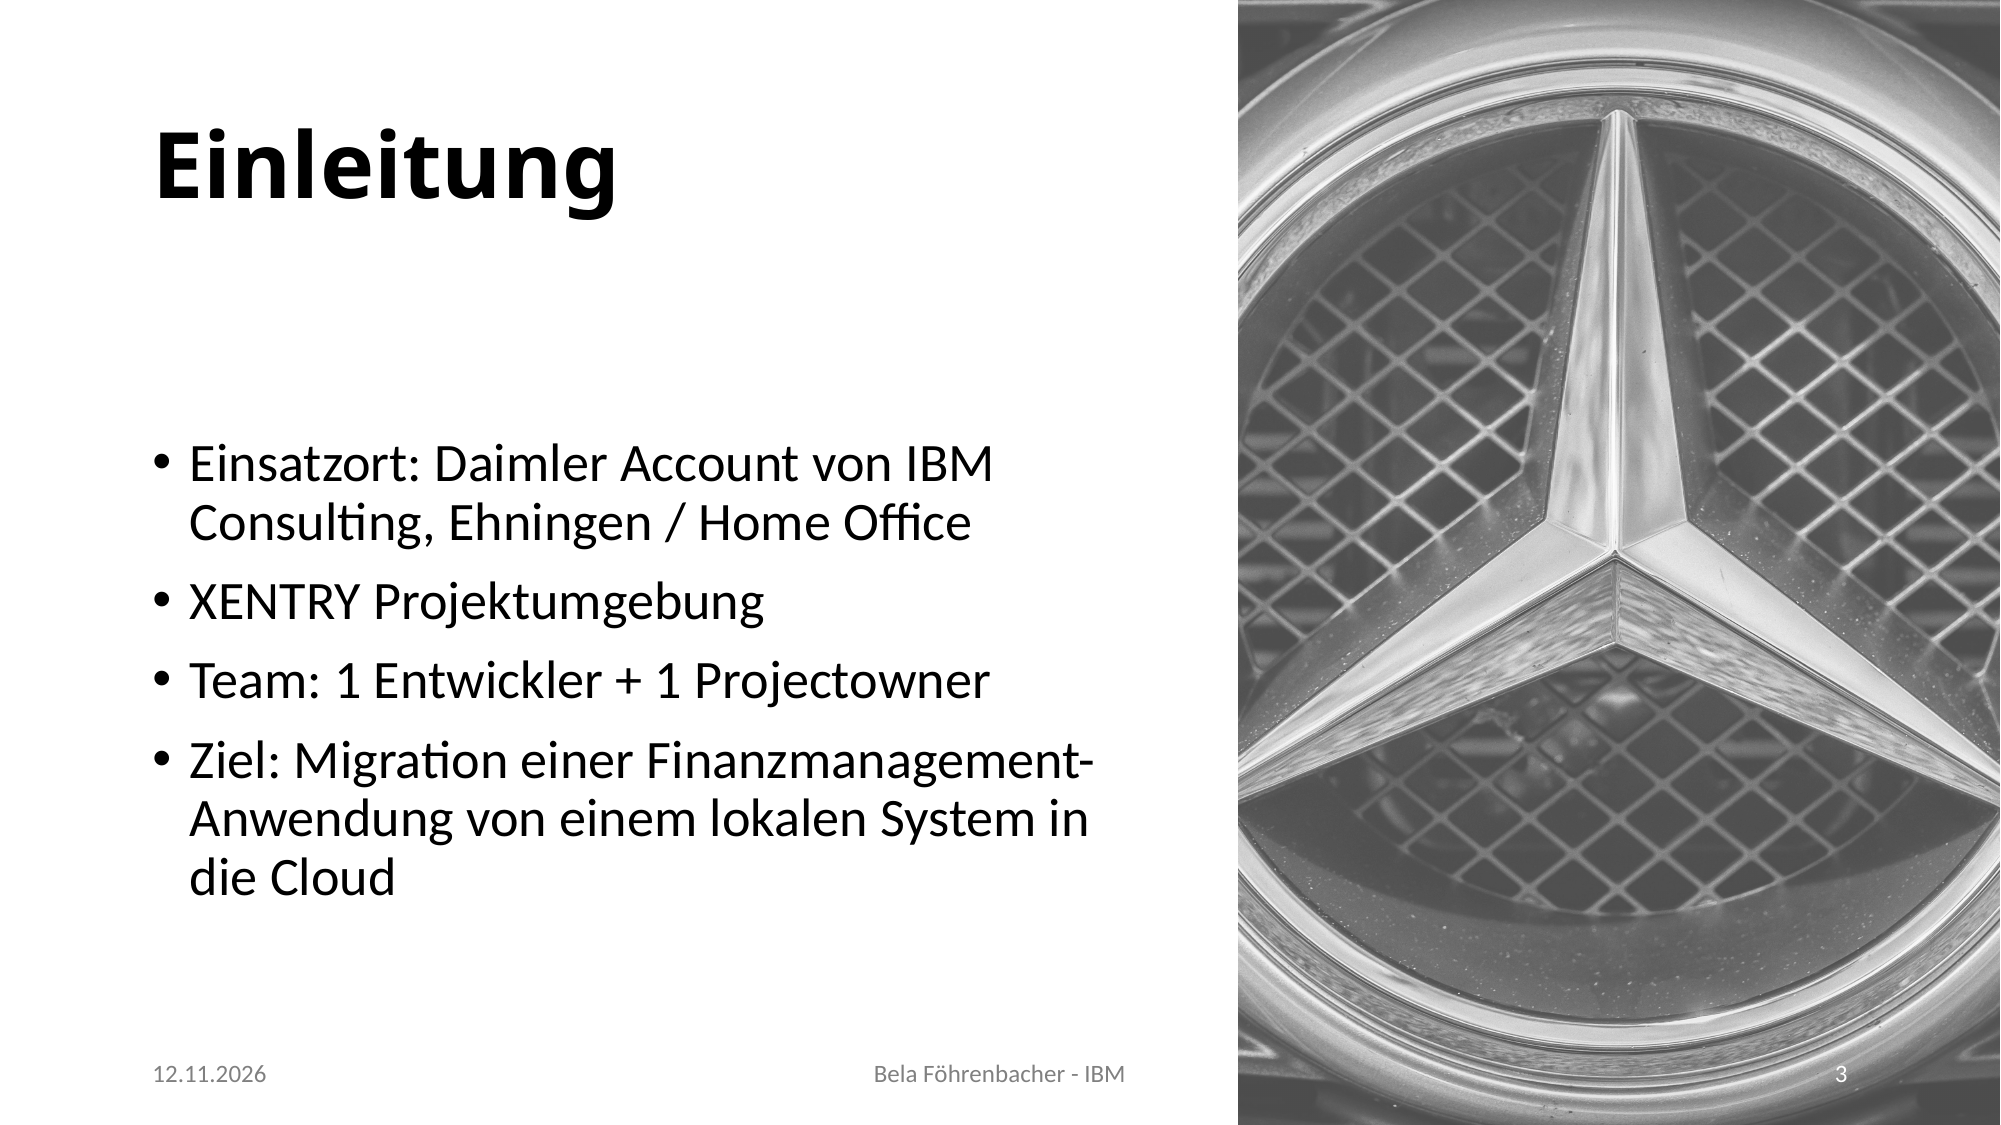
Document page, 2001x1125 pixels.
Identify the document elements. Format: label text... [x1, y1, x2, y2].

list Einsatzort: Daimler Account von IBM Consulting, Ehningen / Home Office XENTRY Projektumgebung Team: 1 Entwickler + 1 Projectowner Ziel: Migration einer Finanzmanagement-Anwendung von einem lokalen System in die Cloud [137, 327, 1164, 1014]
picture [1238, 0, 2000, 1125]
footer Bela Föhrenbacher - IBM [662, 1042, 1238, 1103]
title Einleitung [137, 59, 1238, 278]
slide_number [137, 1042, 588, 1103]
